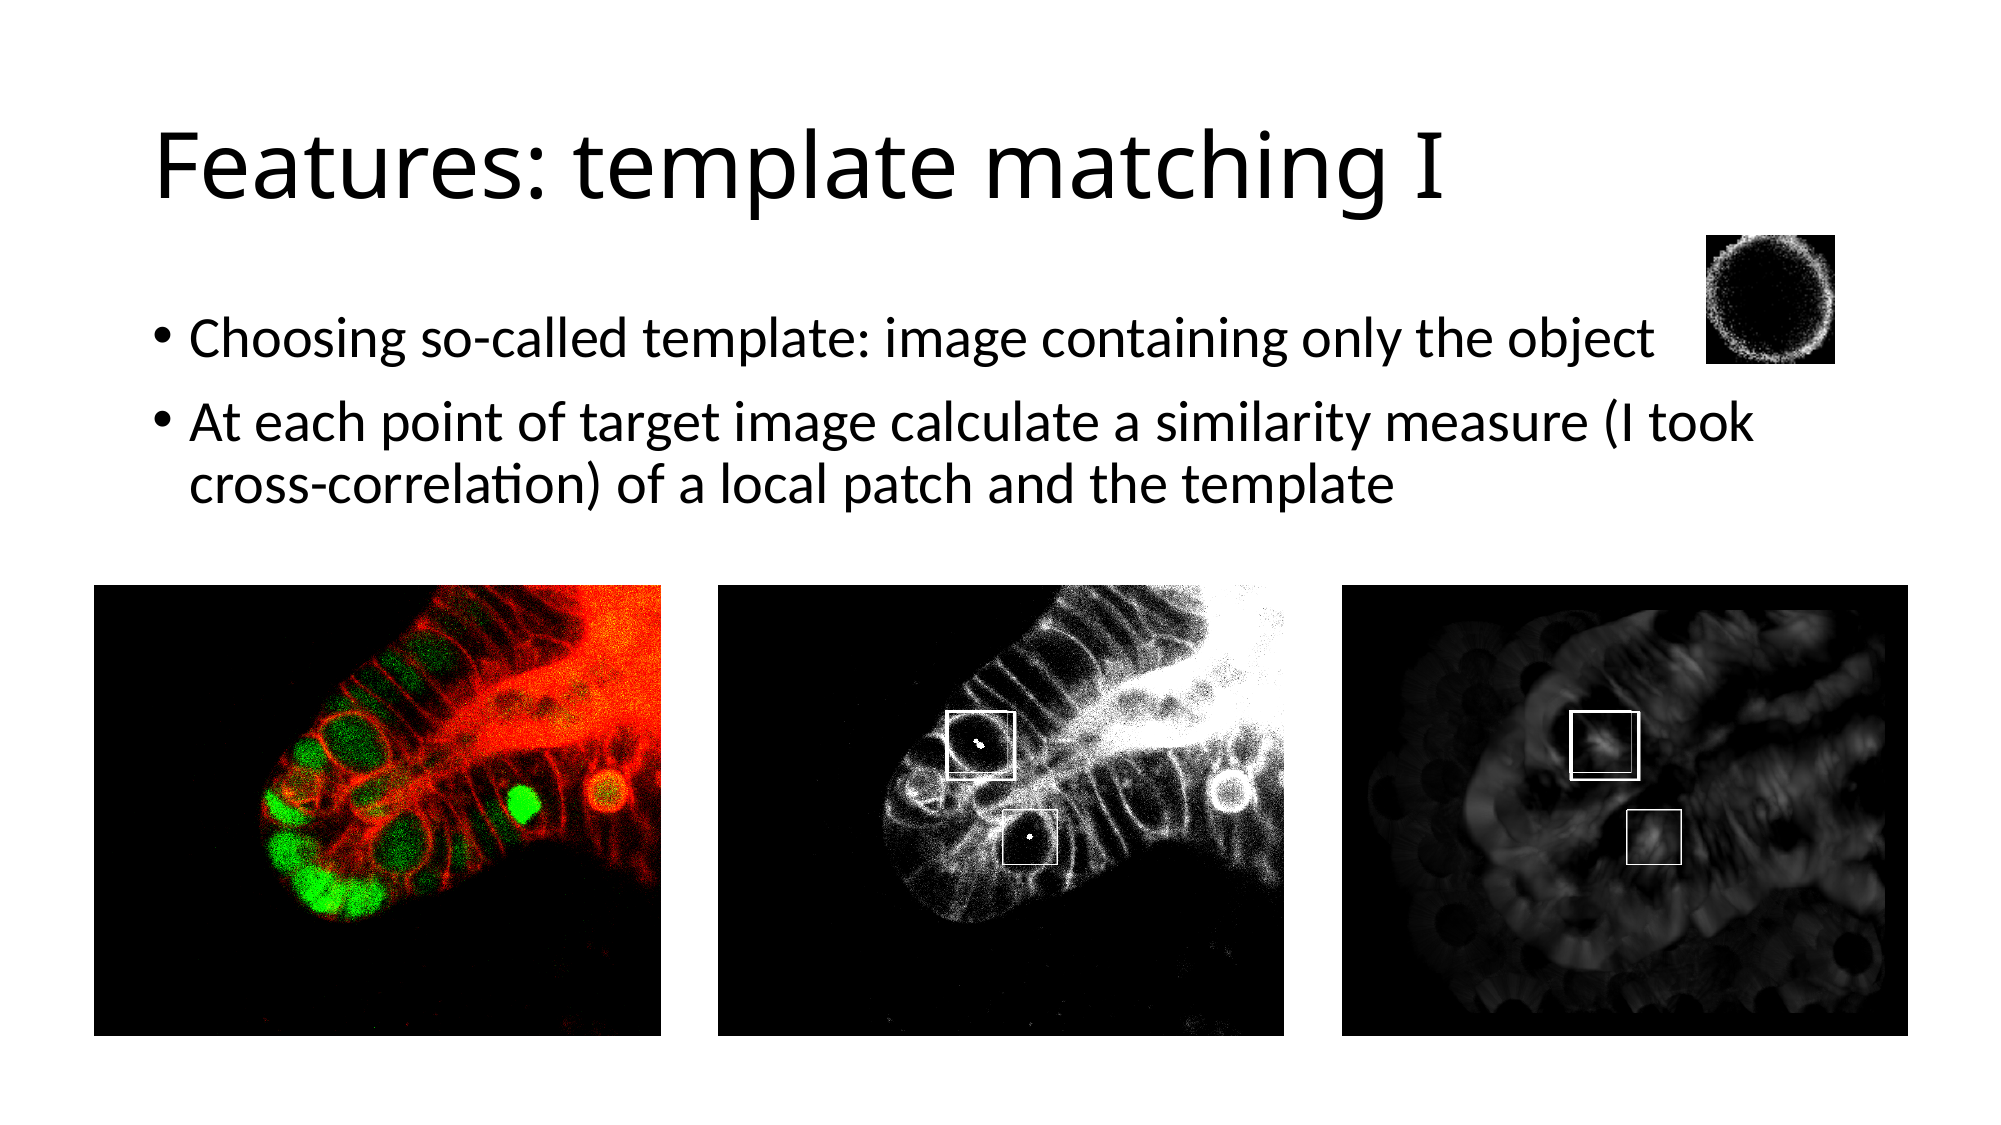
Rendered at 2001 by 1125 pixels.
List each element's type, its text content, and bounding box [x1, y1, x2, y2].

picture [1342, 585, 1908, 1036]
picture [1706, 235, 1835, 364]
picture [94, 585, 661, 1036]
picture [718, 585, 1284, 1036]
title Features: template matching I [137, 59, 1863, 278]
list Choosing so-called template: image containing only the object At each point of target image calculate a similarity measure (I took cross-correlation) of a local patch and the template [137, 299, 1863, 1014]
